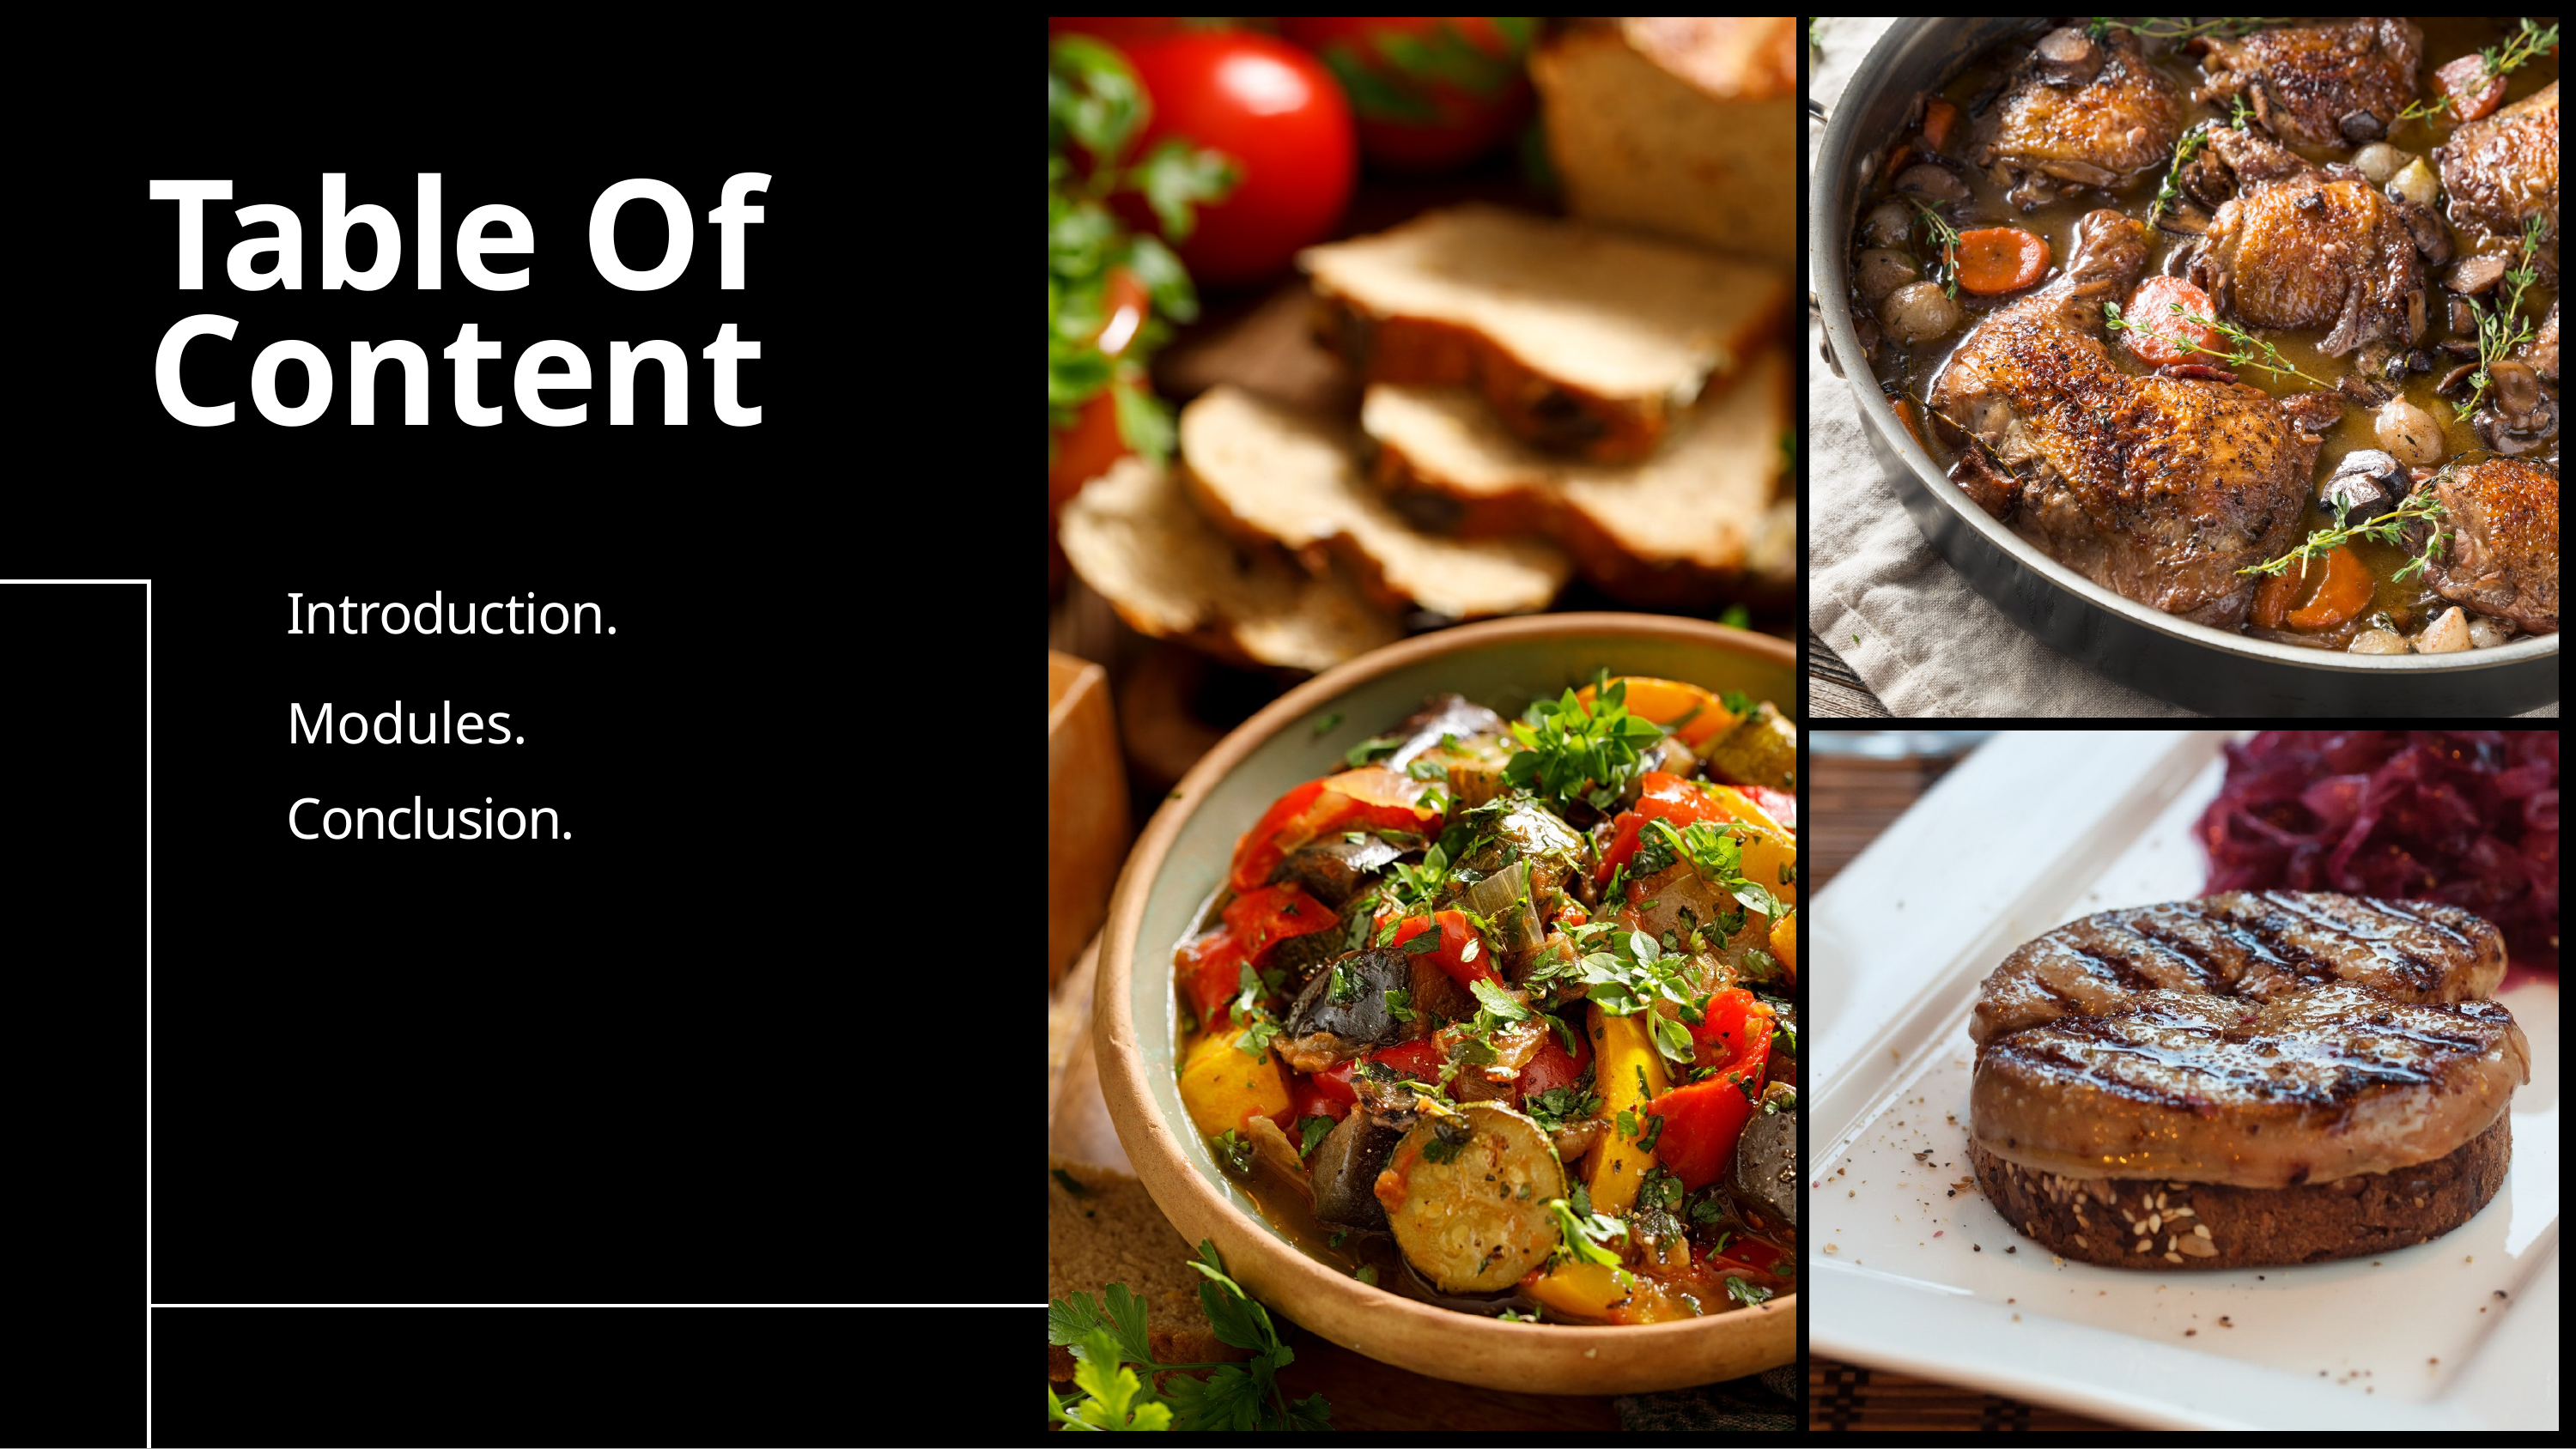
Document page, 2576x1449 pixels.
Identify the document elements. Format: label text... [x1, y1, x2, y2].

title Table Of Content [33, 132, 1044, 453]
text_box Introduction. Modules. Conclusion. [284, 575, 630, 851]
picture [1048, 16, 1796, 1432]
text_box [0, 0, 2576, 1449]
picture [1809, 16, 2559, 718]
picture [1809, 731, 2559, 1432]
